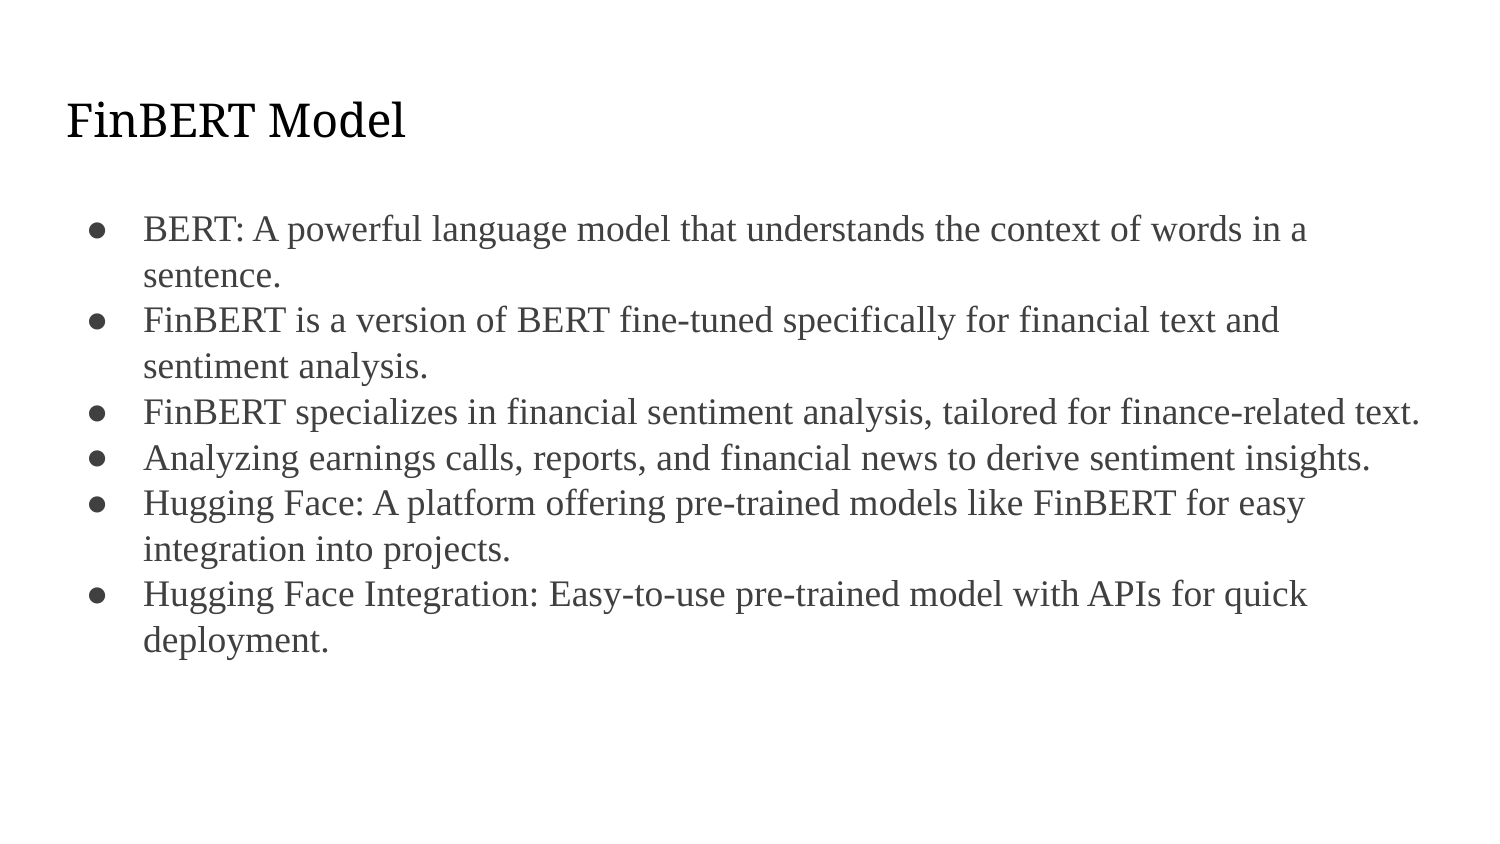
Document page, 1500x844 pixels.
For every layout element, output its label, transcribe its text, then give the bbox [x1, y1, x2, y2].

list BERT: A powerful language model that understands the context of words in a sentence. FinBERT is a version of BERT fine-tuned specifically for financial text and sentiment analysis. FinBERT specializes in financial sentiment analysis, tailored for finance-related text. Analyzing earnings calls, reports, and financial news to derive sentiment insights. Hugging Face: A platform offering pre-trained models like FinBERT for easy integration into projects. Hugging Face Integration: Easy-to-use pre-trained model with APIs for quick deployment. [51, 189, 1449, 750]
title FinBERT Model [51, 72, 1449, 167]
